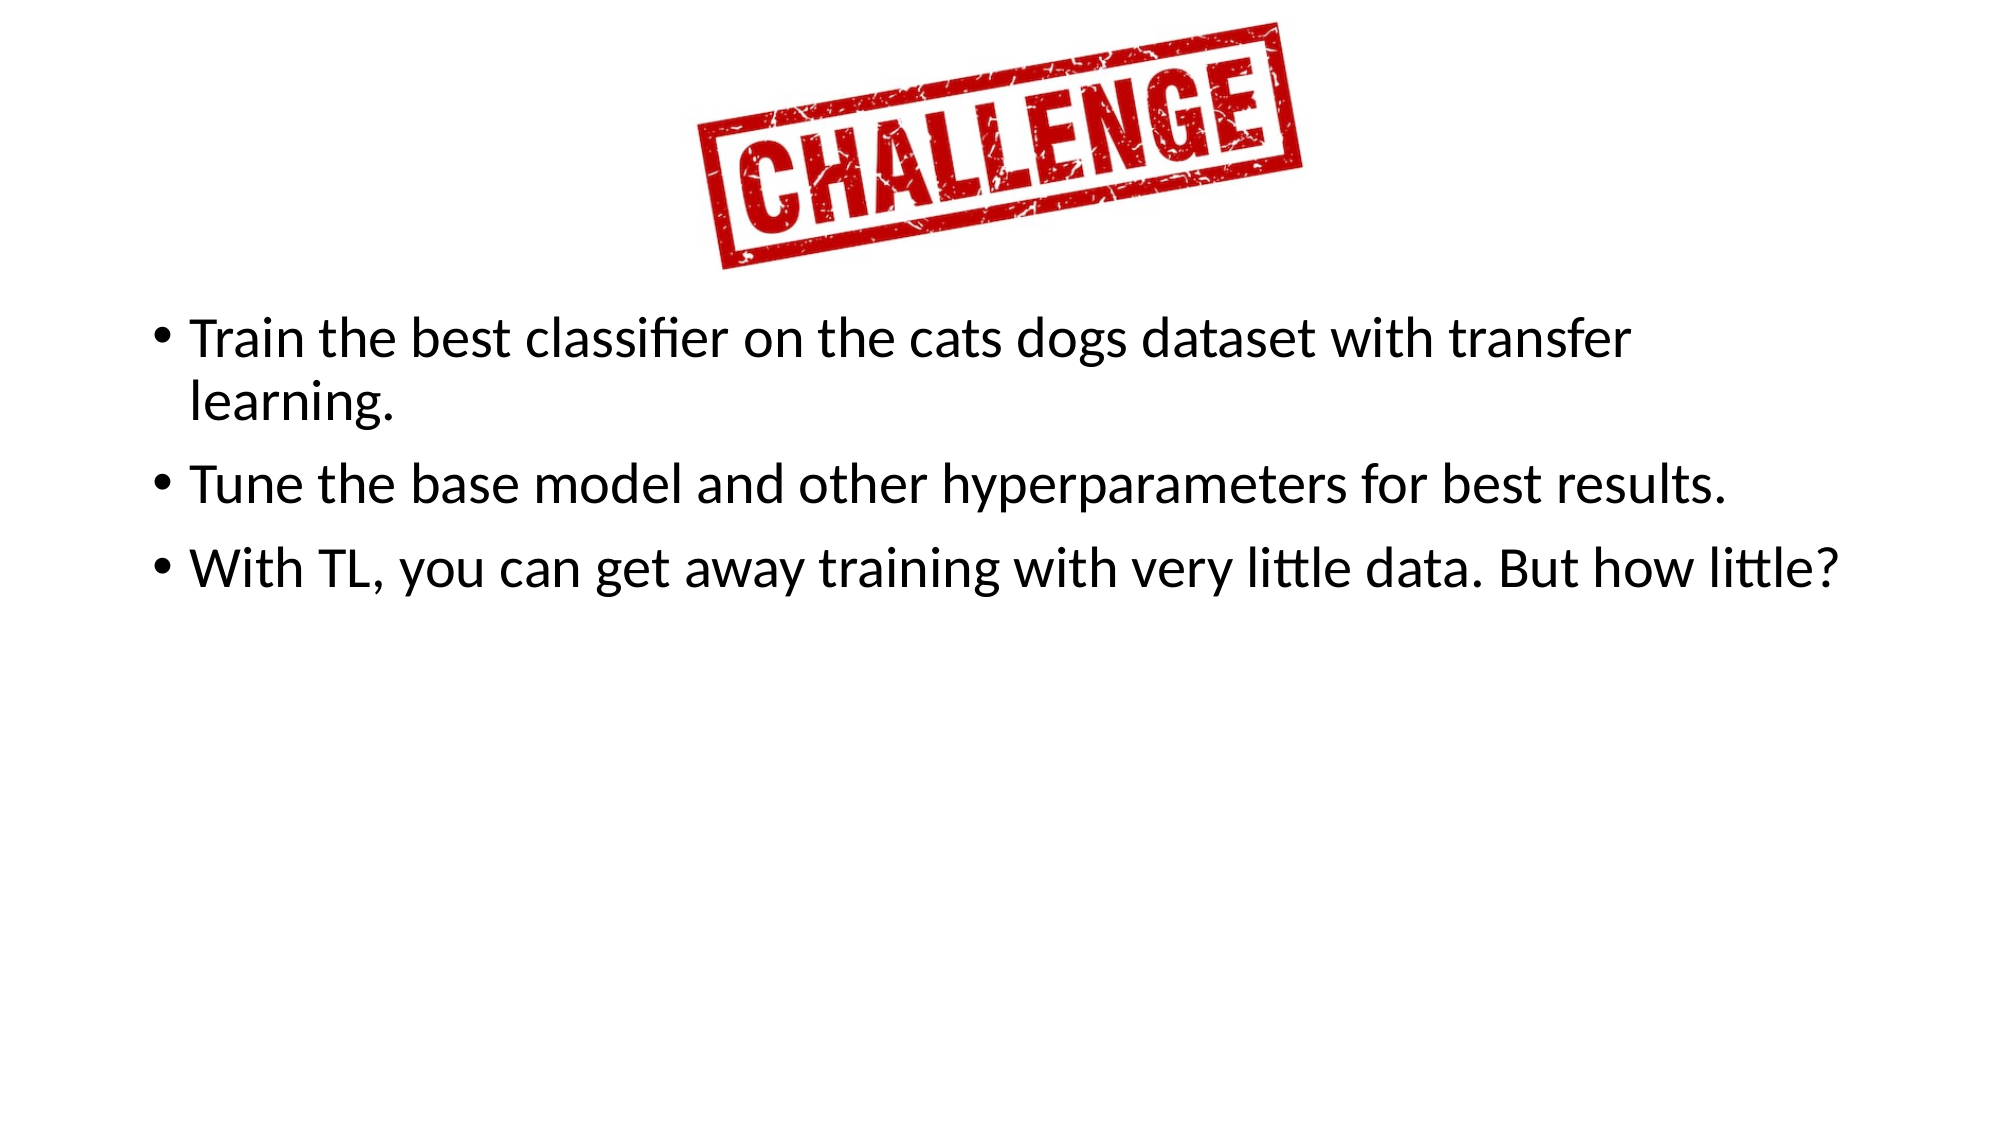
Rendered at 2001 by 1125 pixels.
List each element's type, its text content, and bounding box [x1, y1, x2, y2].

list Train the best classifier on the cats dogs dataset with transfer learning. Tune the base model and other hyperparameters for best results. With TL, you can get away training with very little data. But how little? [137, 299, 1863, 1014]
picture [683, 16, 1317, 271]
